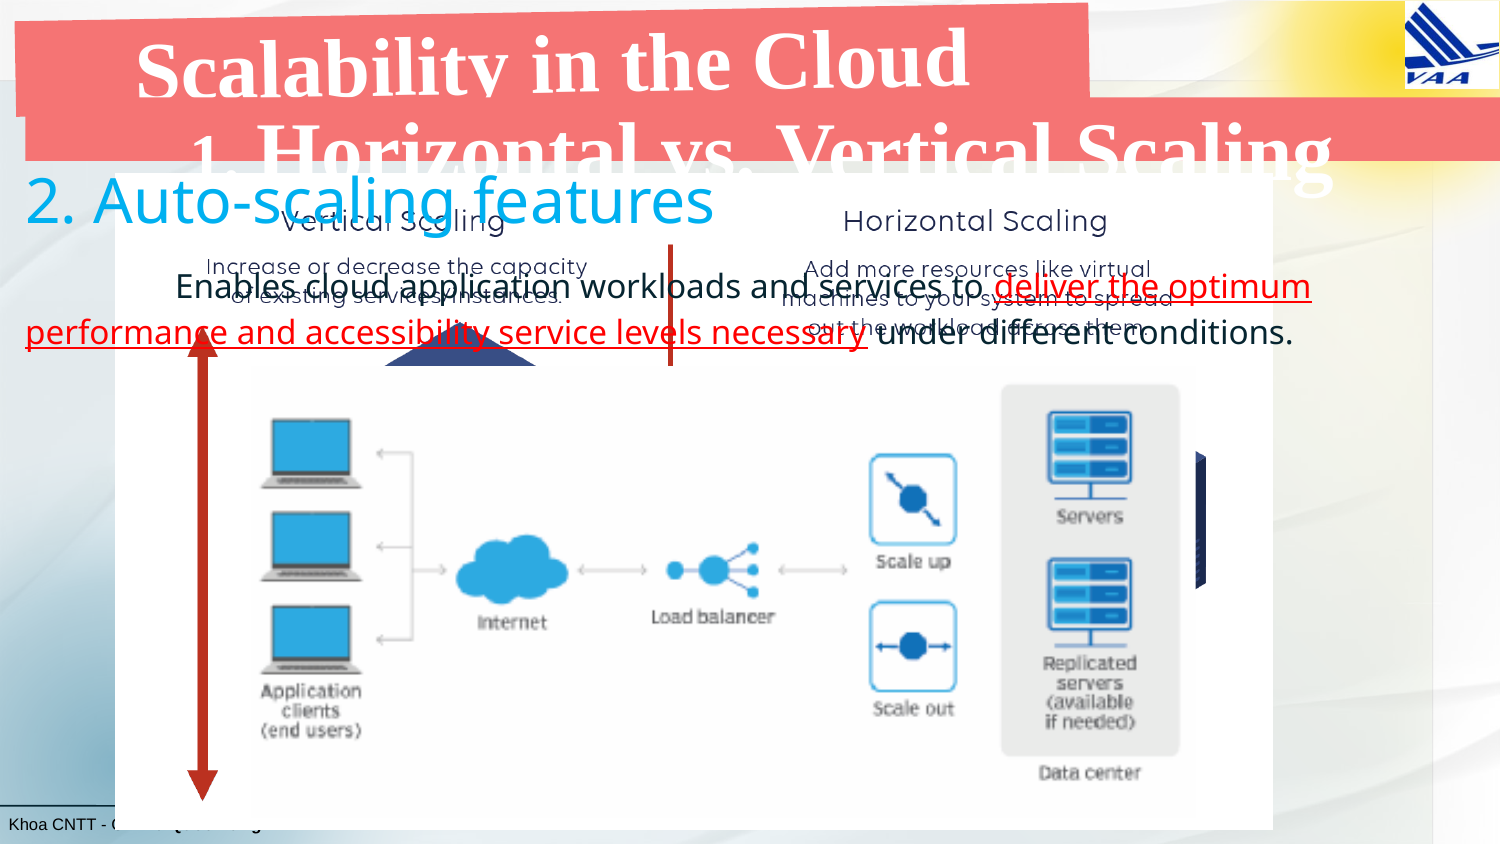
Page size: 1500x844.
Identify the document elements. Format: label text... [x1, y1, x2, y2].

title Scalability in the Cloud [14, 2, 1090, 117]
text_box 2. Auto-scaling features Enables cloud application workloads and services to deliver the optimum performance and accessibility service levels necessary under different conditions. [25, 160, 1500, 407]
picture [1405, 1, 1499, 89]
title 1. Horizontal vs. Vertical Scaling [25, 97, 1500, 160]
picture [115, 173, 1274, 830]
